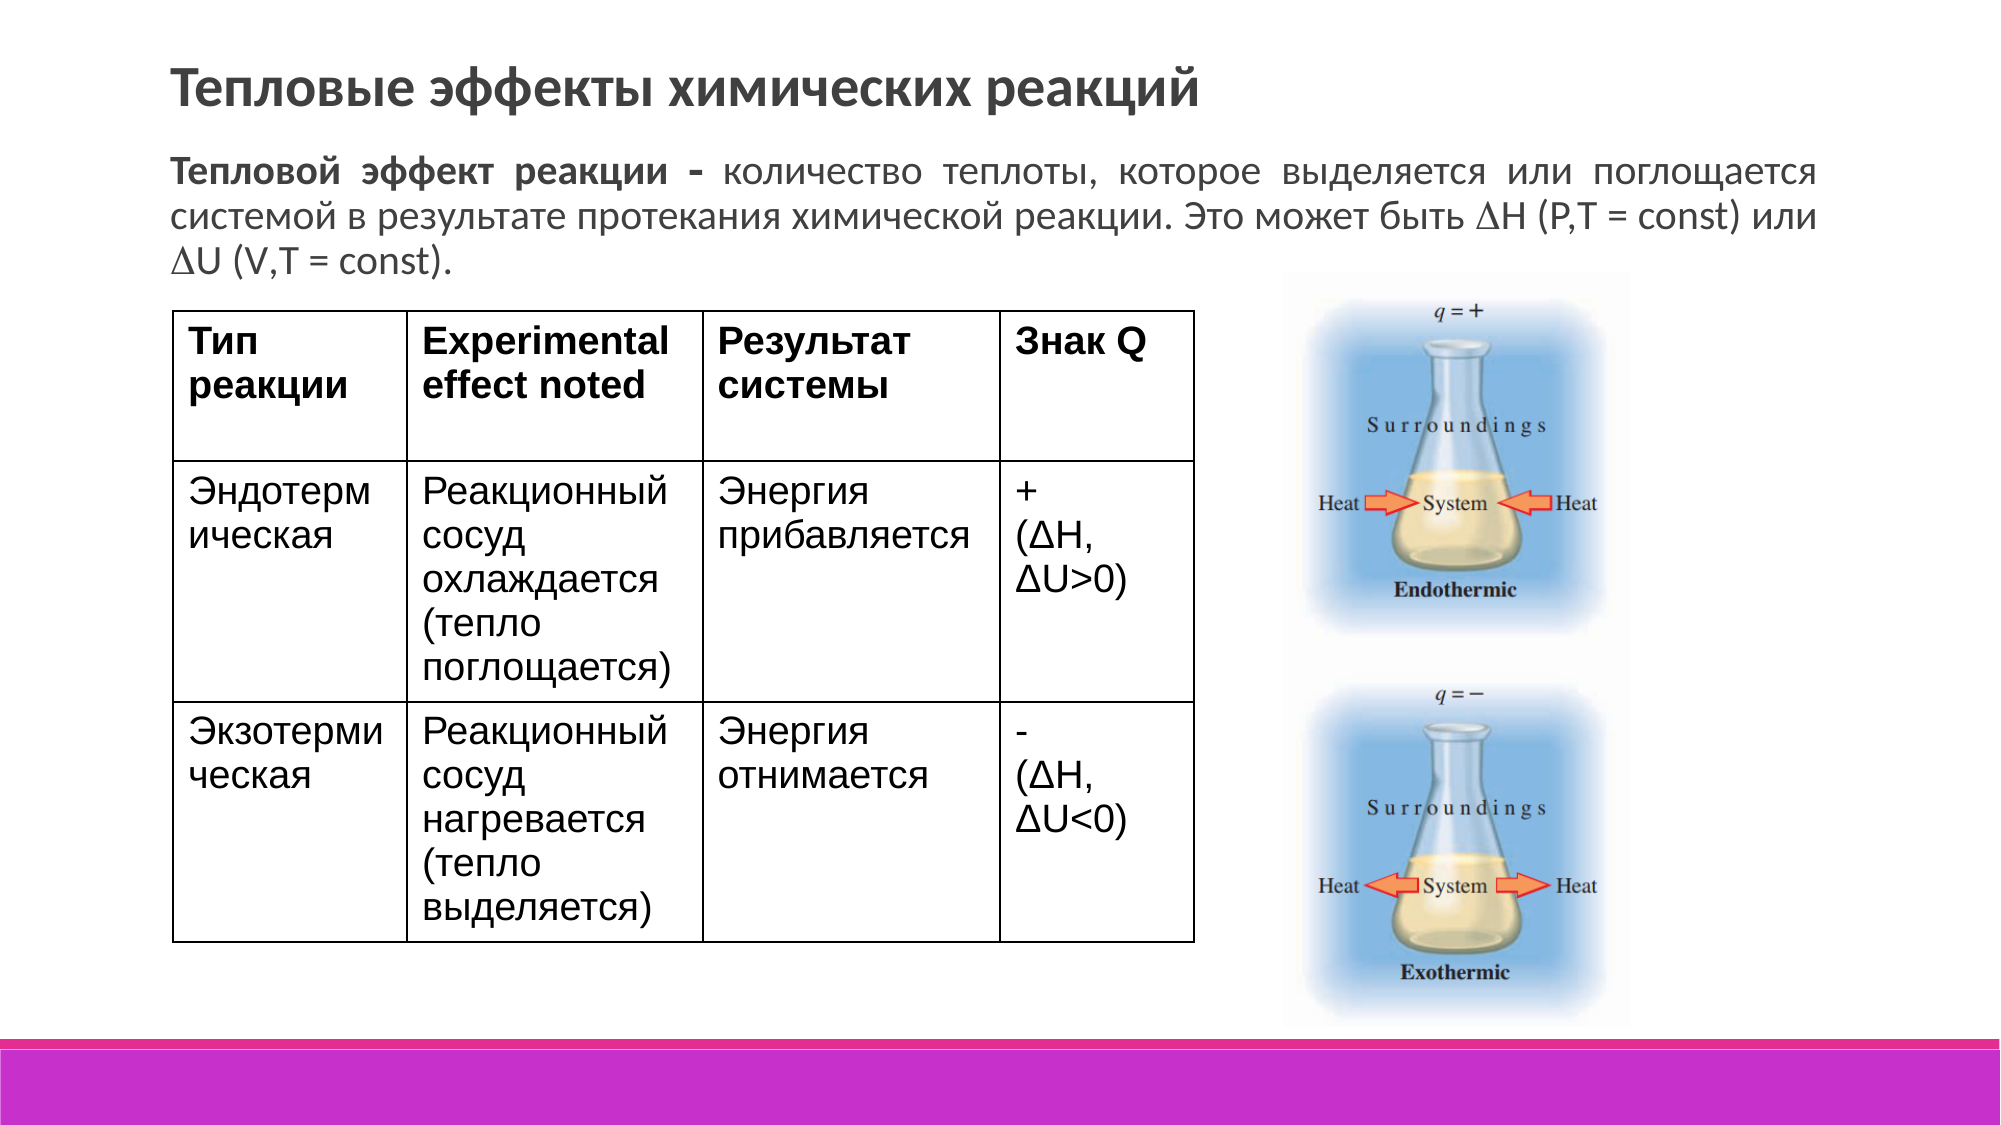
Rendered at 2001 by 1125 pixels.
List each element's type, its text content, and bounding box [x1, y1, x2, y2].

table_cell Эндотермическая [174, 462, 406, 701]
table_cell Экзотермическая [174, 703, 406, 941]
table_header Знак Q [1001, 312, 1193, 460]
table_header Результат системы [704, 312, 999, 460]
table_cell Реакционный сосуд охлаждается (тепло поглощается) [408, 462, 702, 701]
text_box Тепловые эффекты химических реакций Тепловой эффект реакции  количество теплоты, которое выделяется или поглощается системой в результате протекания химической реакции. Это может быть Н (Р,Т = const) или U (V,T = const). [140, 49, 1833, 1027]
table_cell + (ΔH, ΔU>0) [1001, 462, 1193, 701]
table_cell Энергия прибавляется [704, 462, 999, 701]
table_cell Реакционный сосуд нагревается (тепло выделяется) [408, 703, 702, 941]
table_header Тип реакции [174, 312, 406, 460]
table_cell - (ΔH, ΔU<0) [1001, 703, 1193, 941]
table_header Experimental effect noted [408, 312, 702, 460]
picture [1278, 271, 1632, 1028]
table_cell Энергия отнимается [704, 703, 999, 941]
